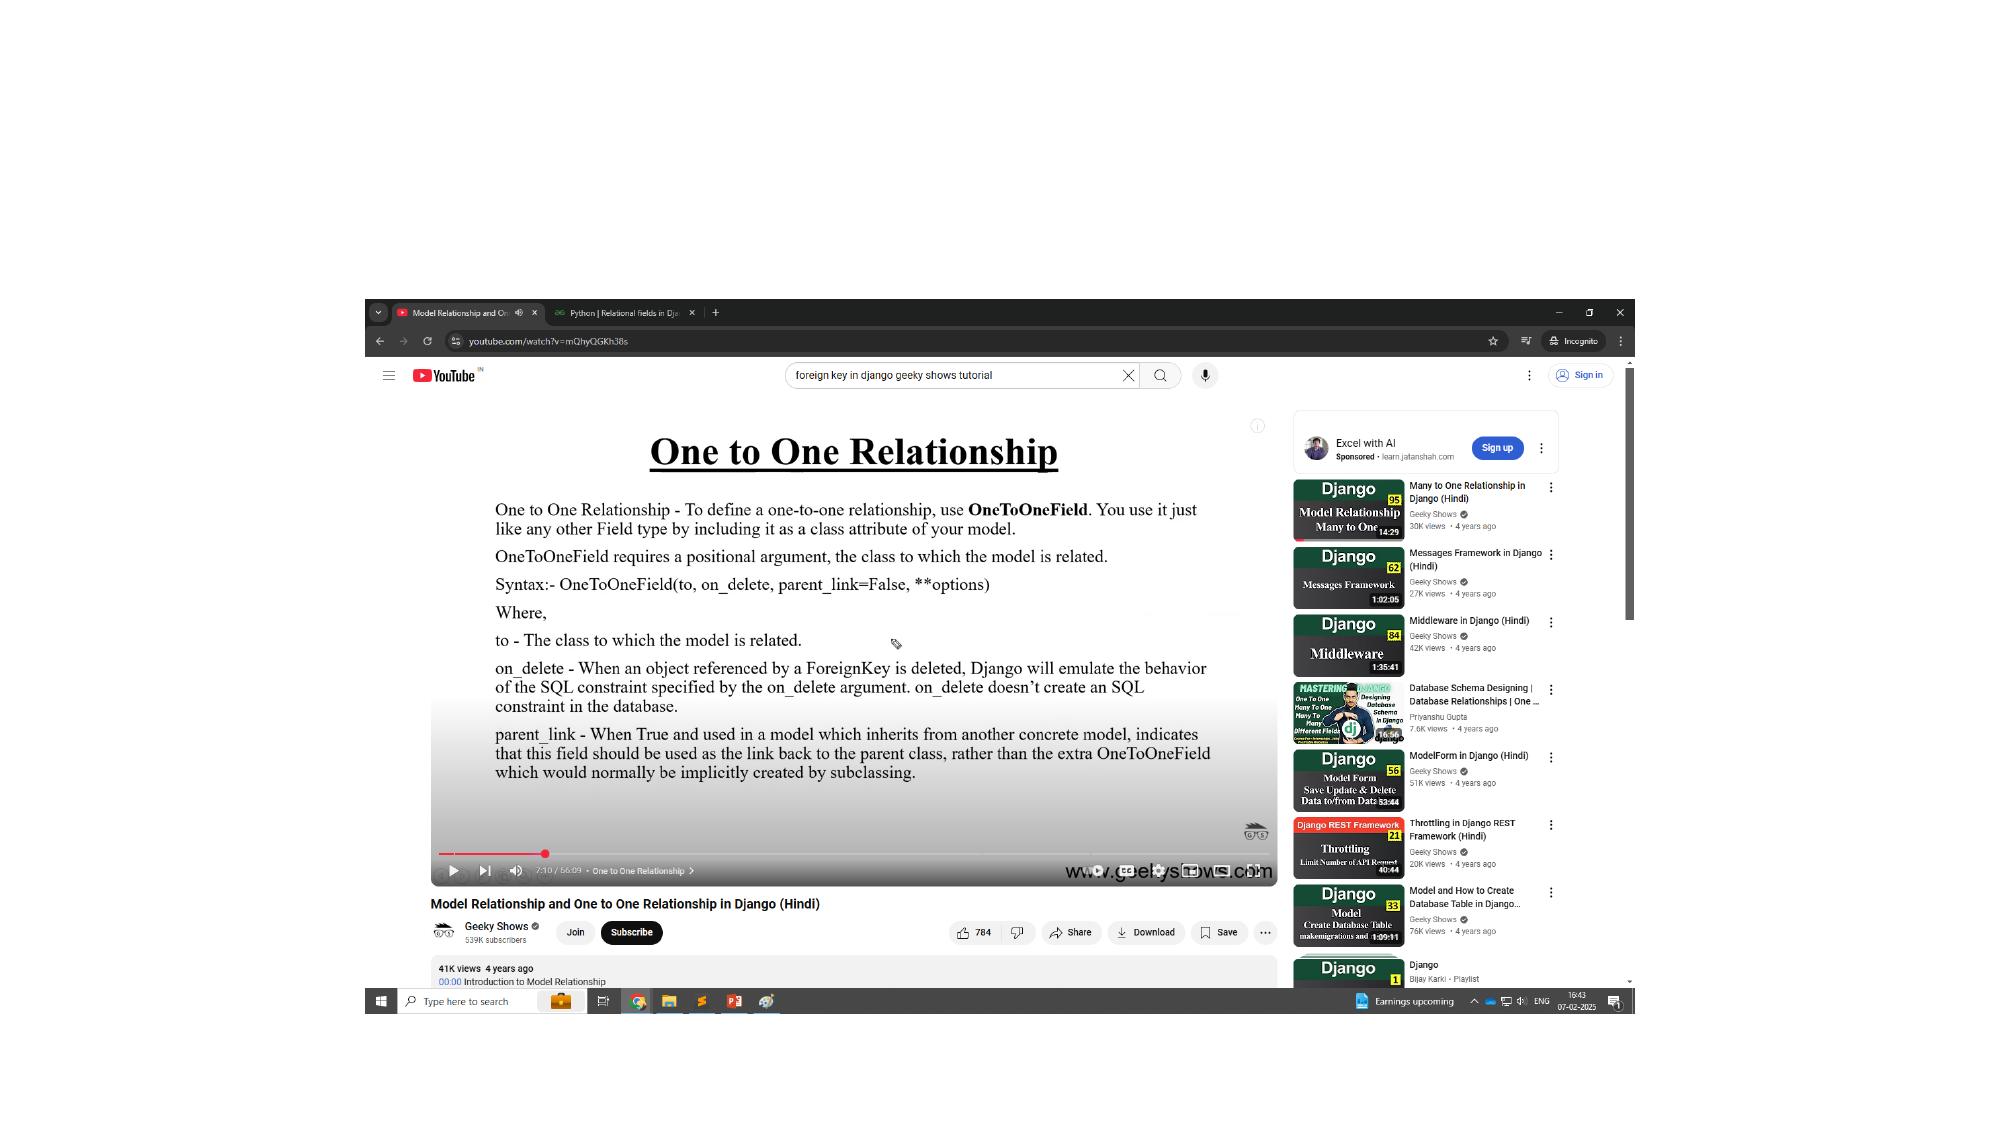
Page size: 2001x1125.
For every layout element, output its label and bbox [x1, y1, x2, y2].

list [365, 299, 1635, 1014]
